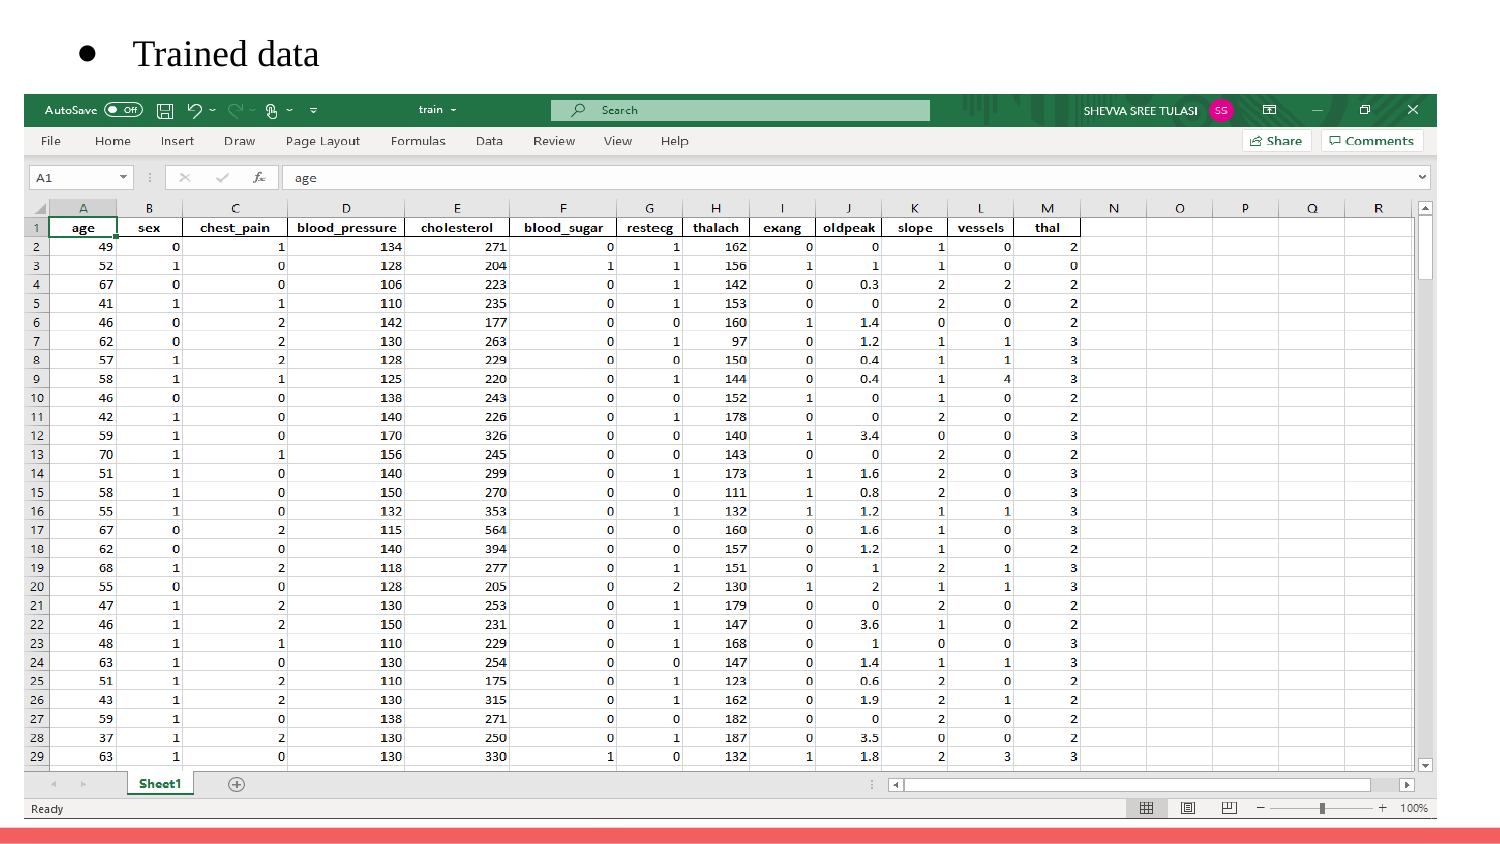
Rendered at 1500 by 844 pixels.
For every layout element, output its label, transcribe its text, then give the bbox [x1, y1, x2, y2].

text_box Trained data [42, 13, 1197, 89]
picture [24, 93, 1437, 819]
